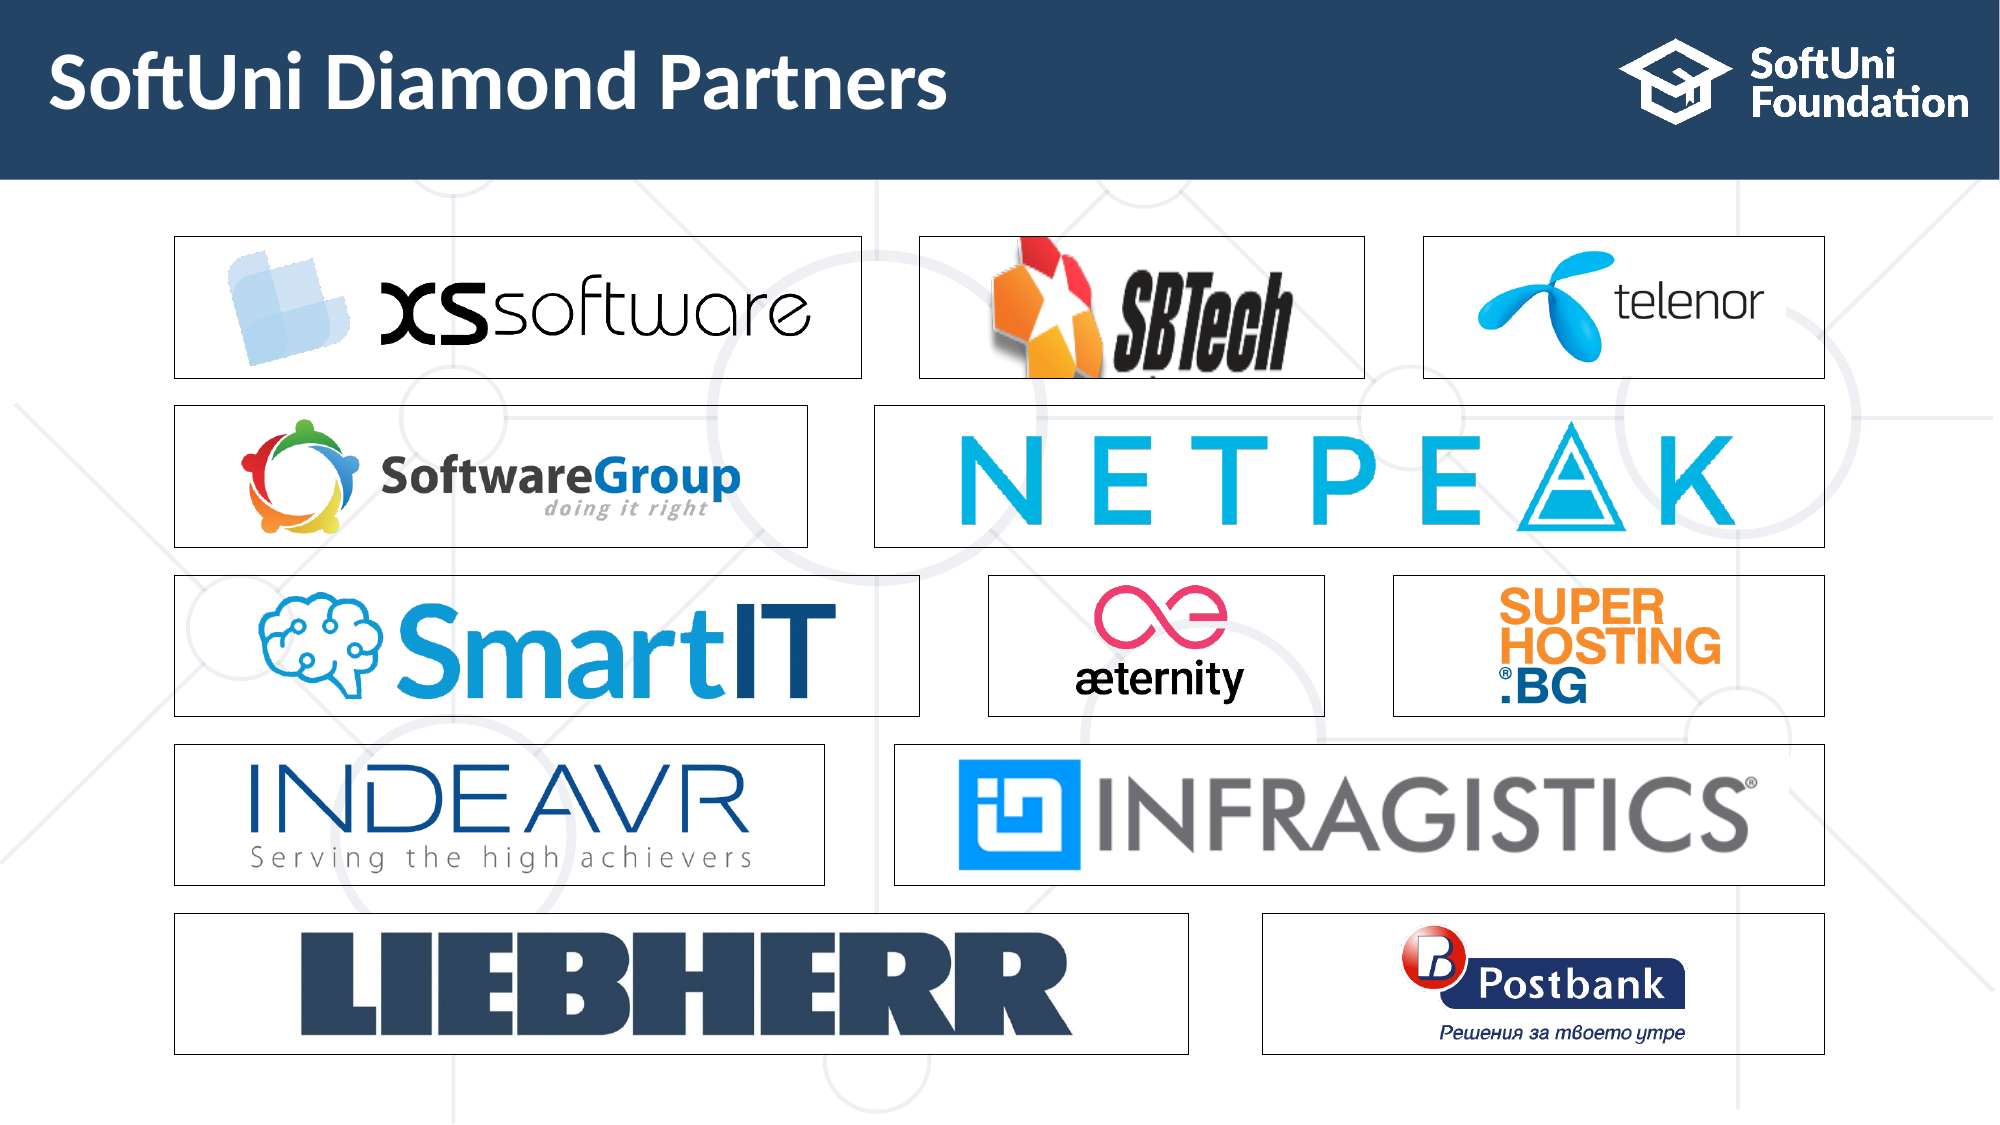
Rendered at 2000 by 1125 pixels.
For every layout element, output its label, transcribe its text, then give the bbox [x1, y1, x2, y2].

picture [919, 236, 1365, 379]
picture [1422, 236, 1825, 379]
picture [1262, 912, 1825, 1055]
picture [873, 405, 1825, 548]
picture [174, 574, 920, 717]
text_box SoftUni Diamond Partners [31, 16, 1591, 162]
picture [894, 743, 1825, 886]
picture [1618, 38, 1968, 125]
picture [988, 574, 1325, 717]
picture [174, 236, 862, 379]
picture [1393, 574, 1825, 717]
picture [174, 912, 1189, 1055]
picture [174, 405, 808, 548]
picture [174, 743, 825, 886]
